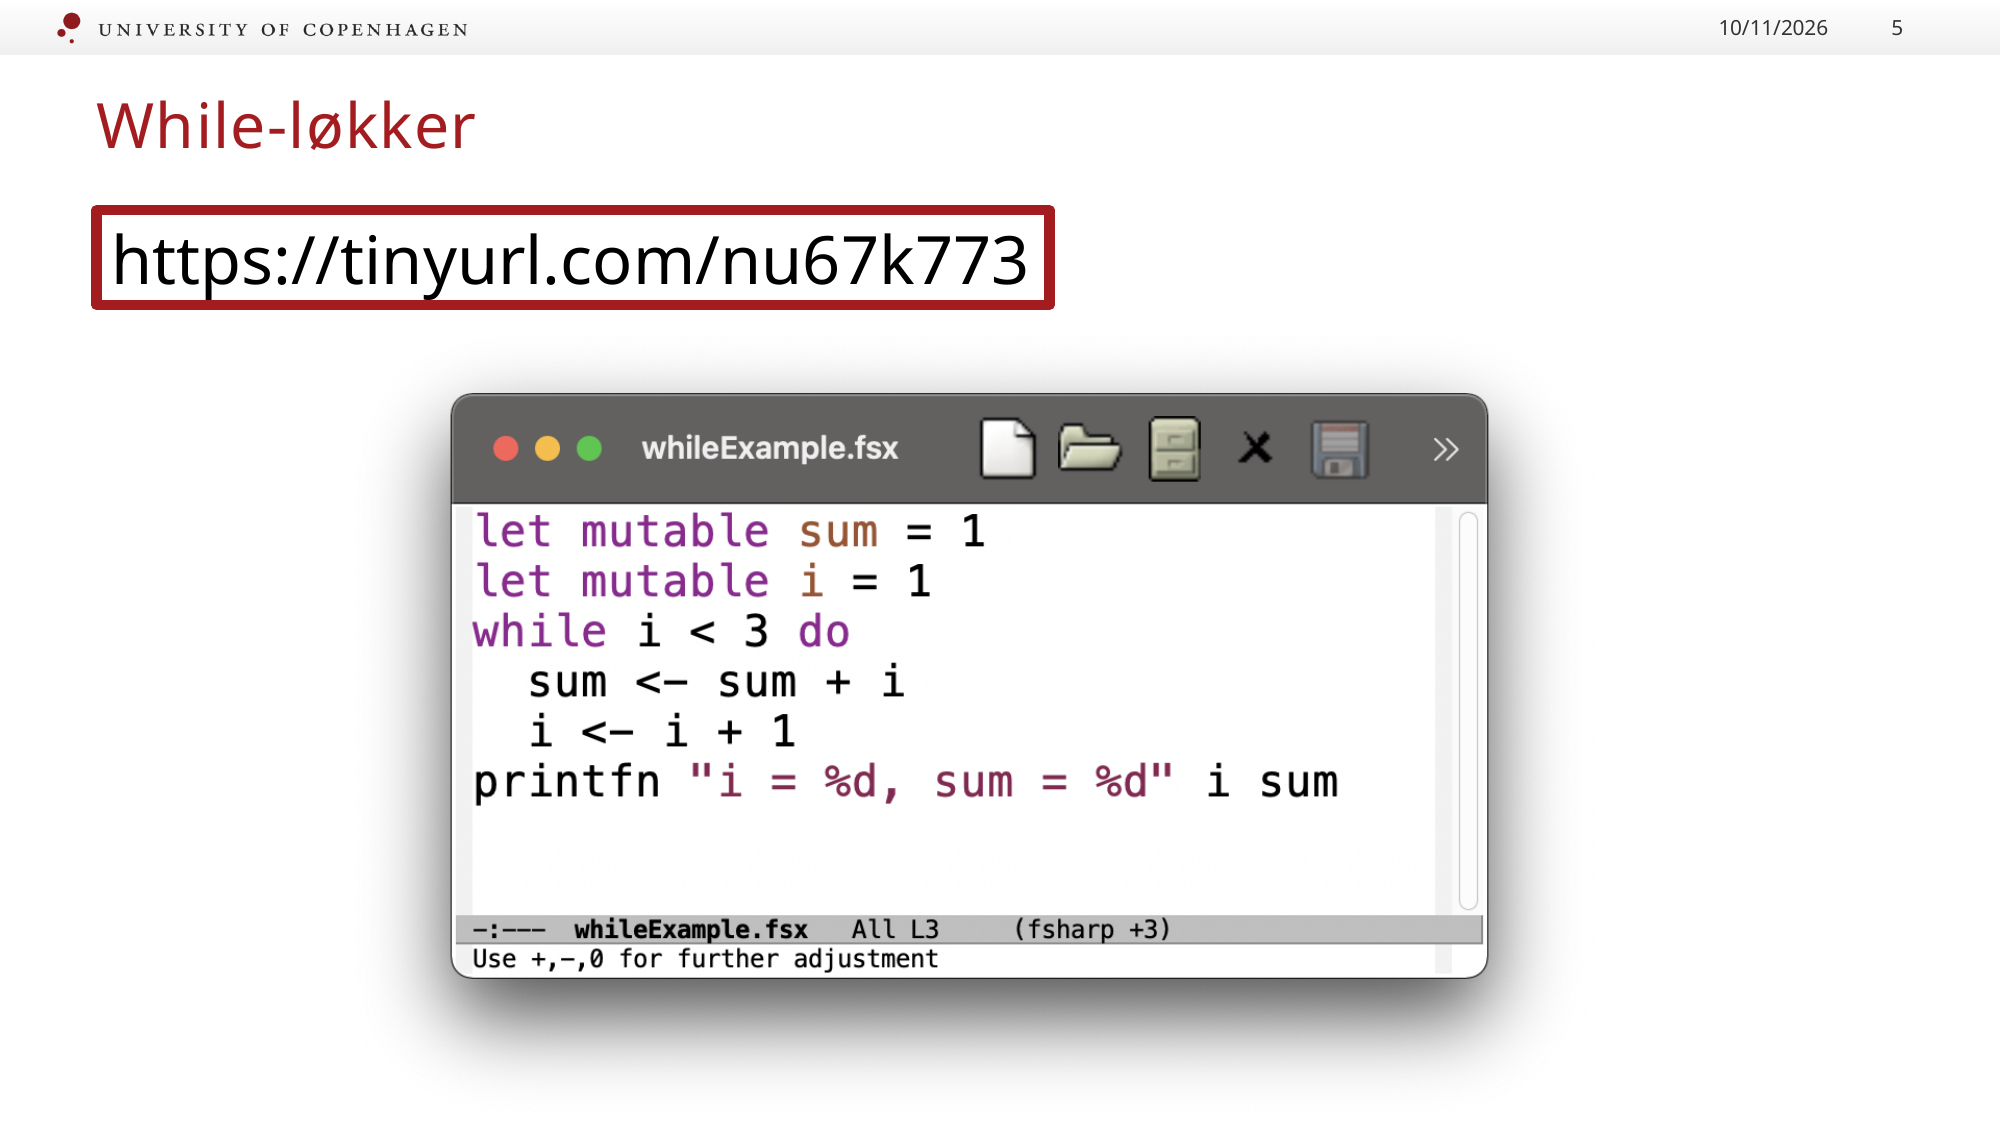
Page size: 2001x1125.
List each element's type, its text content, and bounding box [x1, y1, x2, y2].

text_box https://tinyurl.com/nu67k773 [96, 210, 1050, 305]
title While-løkker [96, 86, 1904, 229]
picture [334, 315, 1604, 1125]
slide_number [1694, 14, 1829, 43]
picture [92, 15, 475, 42]
slide_number 5 [1840, 14, 1904, 43]
